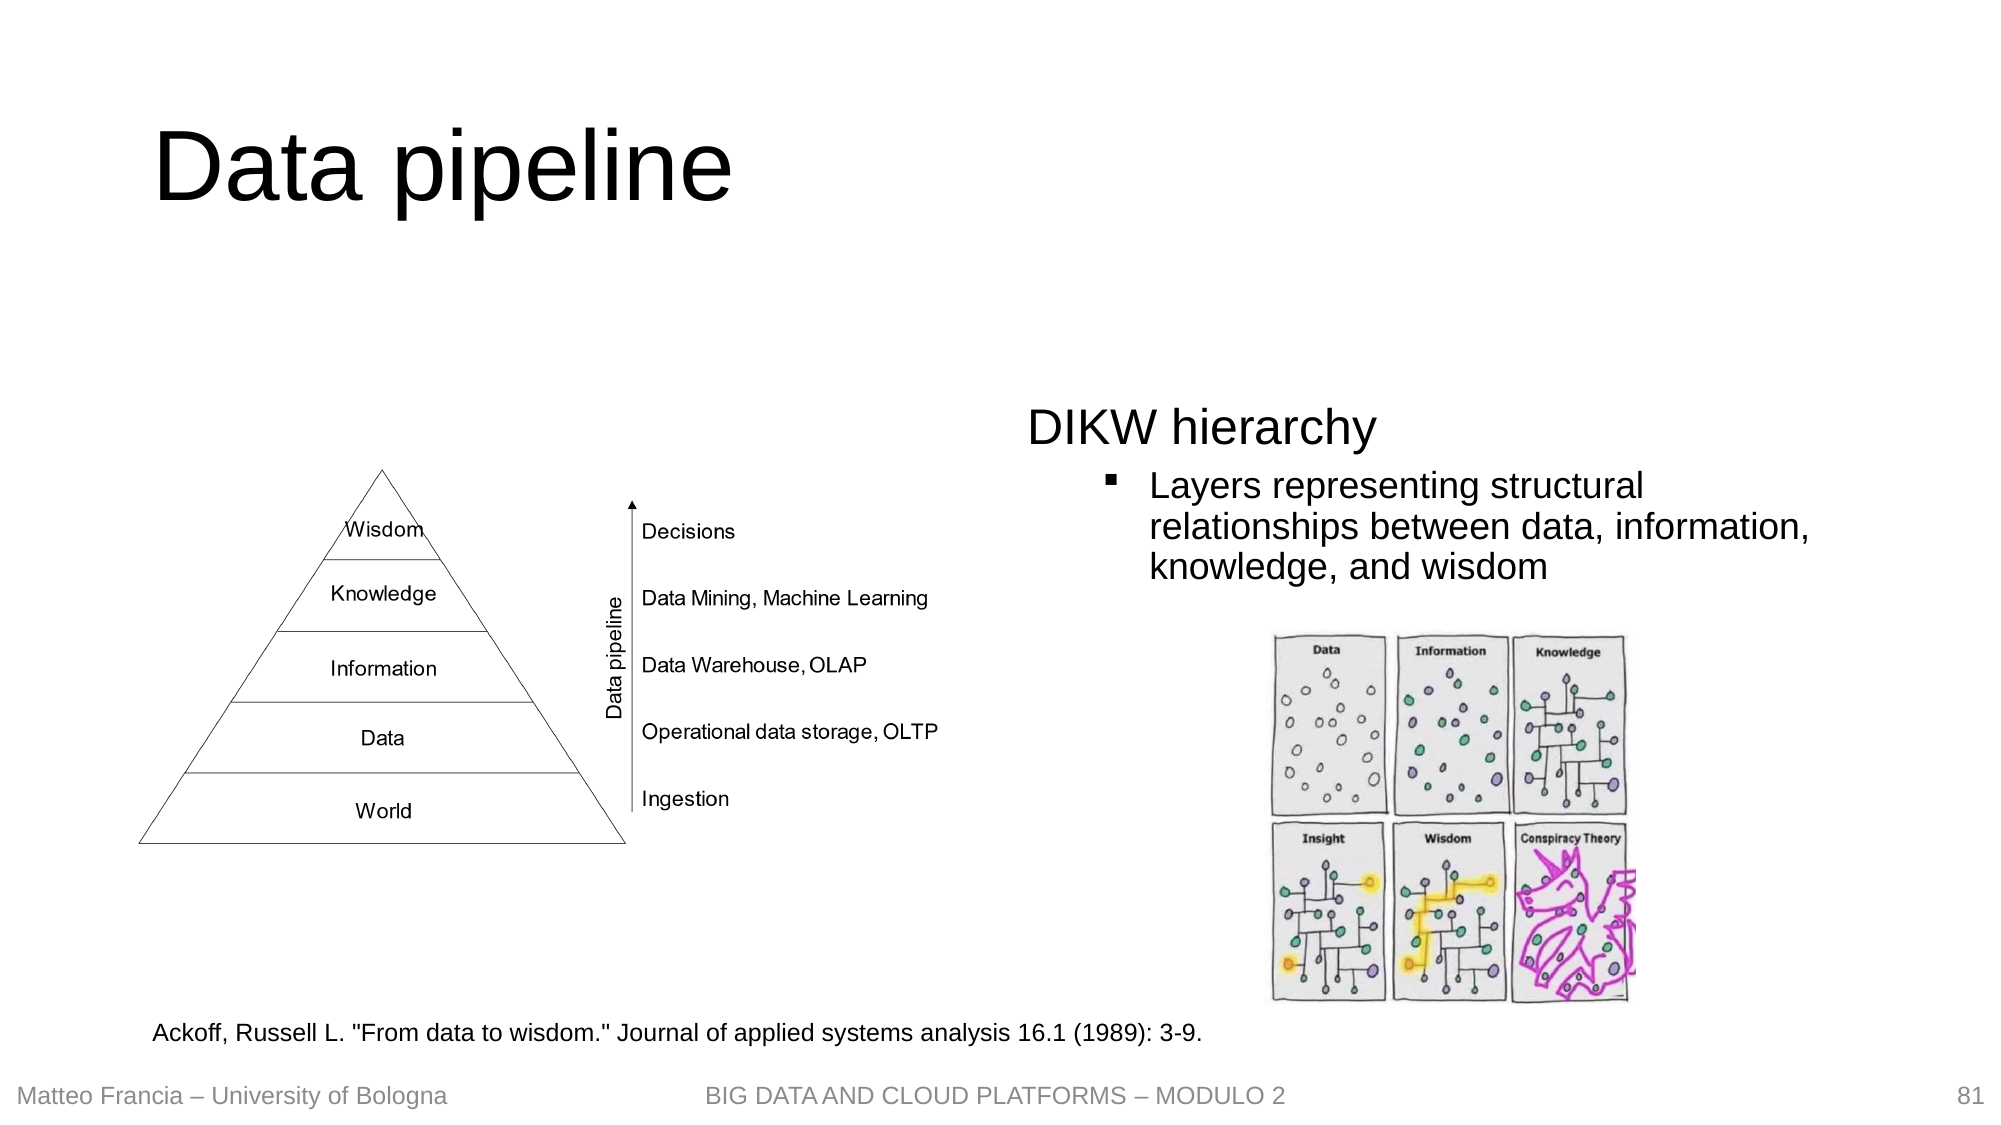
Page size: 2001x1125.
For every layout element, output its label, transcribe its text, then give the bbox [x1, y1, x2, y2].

list DIKW hierarchy Layers representing structural relationships between data, information, knowledge, and wisdom [1012, 299, 1863, 1003]
list Ackoff, Russell L. "From data to wisdom." Journal of applied systems analysis 16.1 (1989): 3-9. [137, 1003, 1863, 1064]
picture [1264, 629, 1636, 1004]
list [137, 468, 988, 844]
footer Matteo Francia – University of Bologna [0, 1065, 466, 1125]
slide_number 81 [1550, 1065, 2000, 1125]
title Data pipeline [137, 59, 1863, 278]
